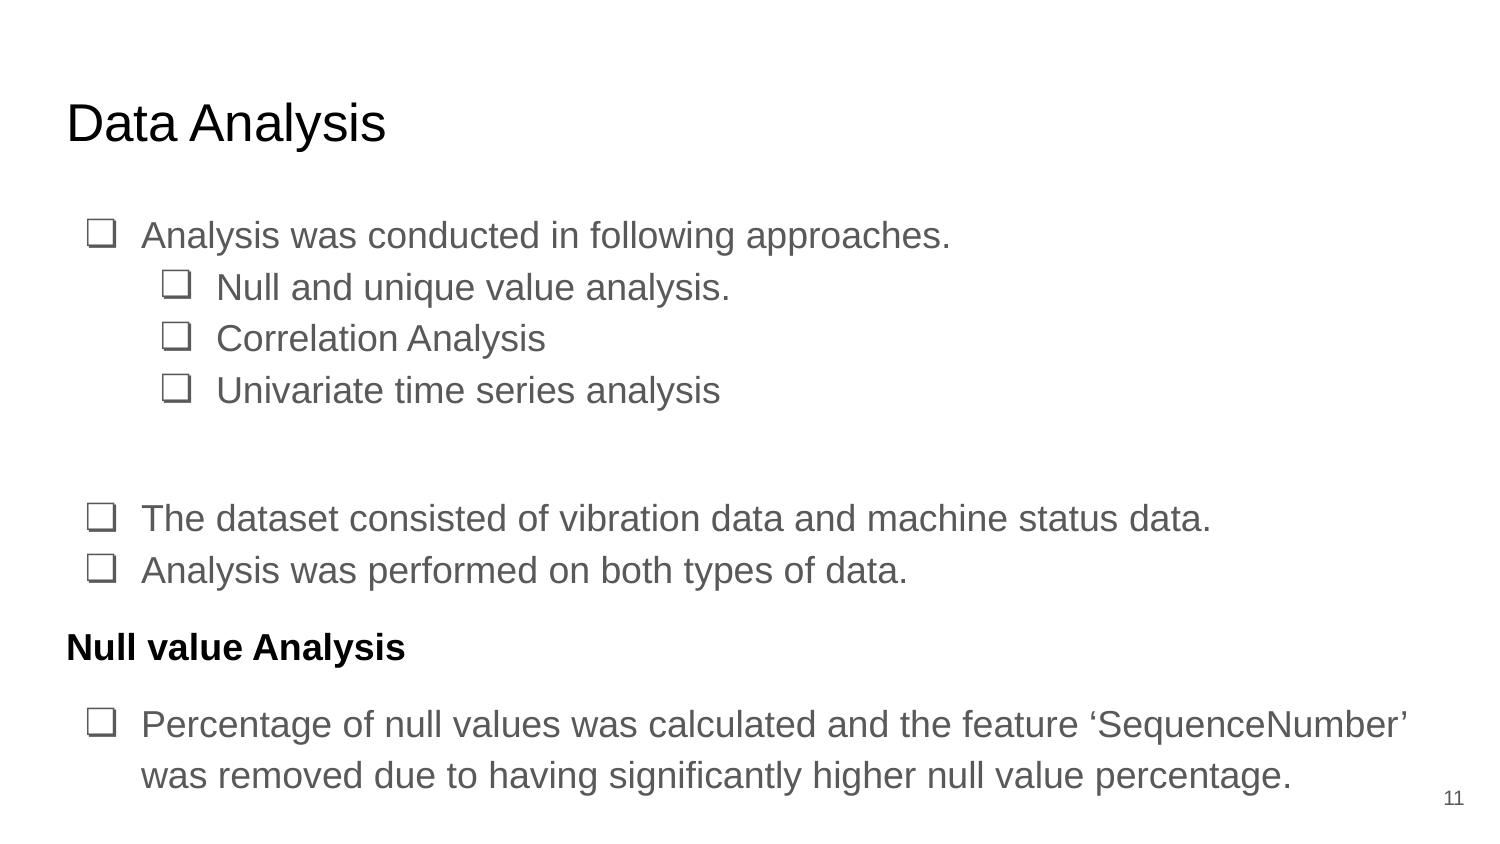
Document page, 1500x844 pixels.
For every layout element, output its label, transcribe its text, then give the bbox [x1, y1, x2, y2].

slide_number ‹#› [1389, 764, 1480, 830]
list Analysis was conducted in following approaches. Null and unique value analysis. Correlation Analysis Univariate time series analysis The dataset consisted of vibration data and machine status data. Analysis was performed on both types of data. Null value Analysis Percentage of null values was calculated and the feature ‘SequenceNumber’ was removed due to having significantly higher null value percentage. [51, 189, 1449, 830]
title Data Analysis [51, 72, 1449, 167]
